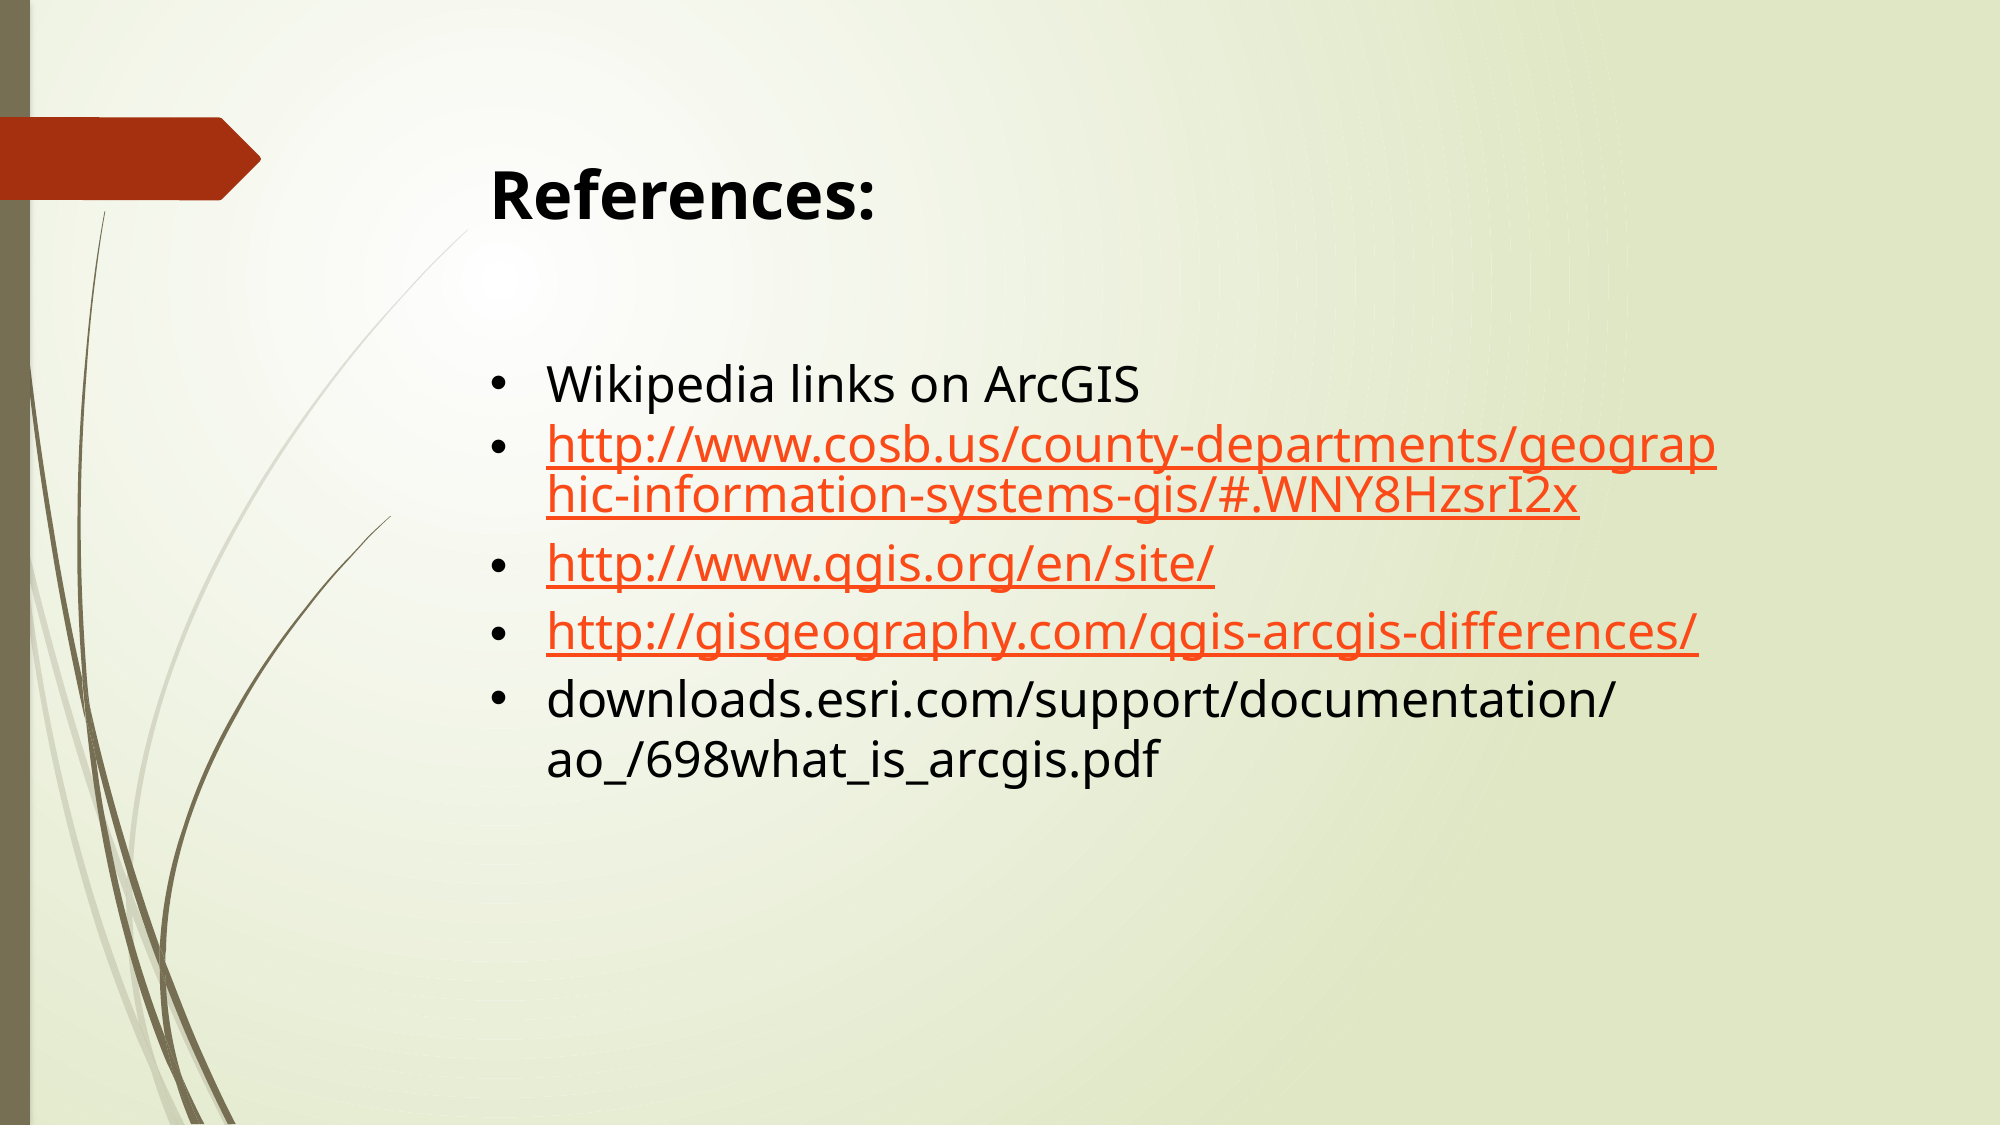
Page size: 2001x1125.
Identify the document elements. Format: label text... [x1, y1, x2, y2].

text_box References: Wikipedia links on ArcGIS http://www.cosb.us/county-departments/geographic-information-systems-gis/#.WNY8HzsrI2x http://www.qgis.org/en/site/ http://gisgeography.com/qgis-arcgis-differences/ downloads.esri.com/support/documentation/ao_/698what_is_arcgis.pdf [475, 145, 1750, 745]
